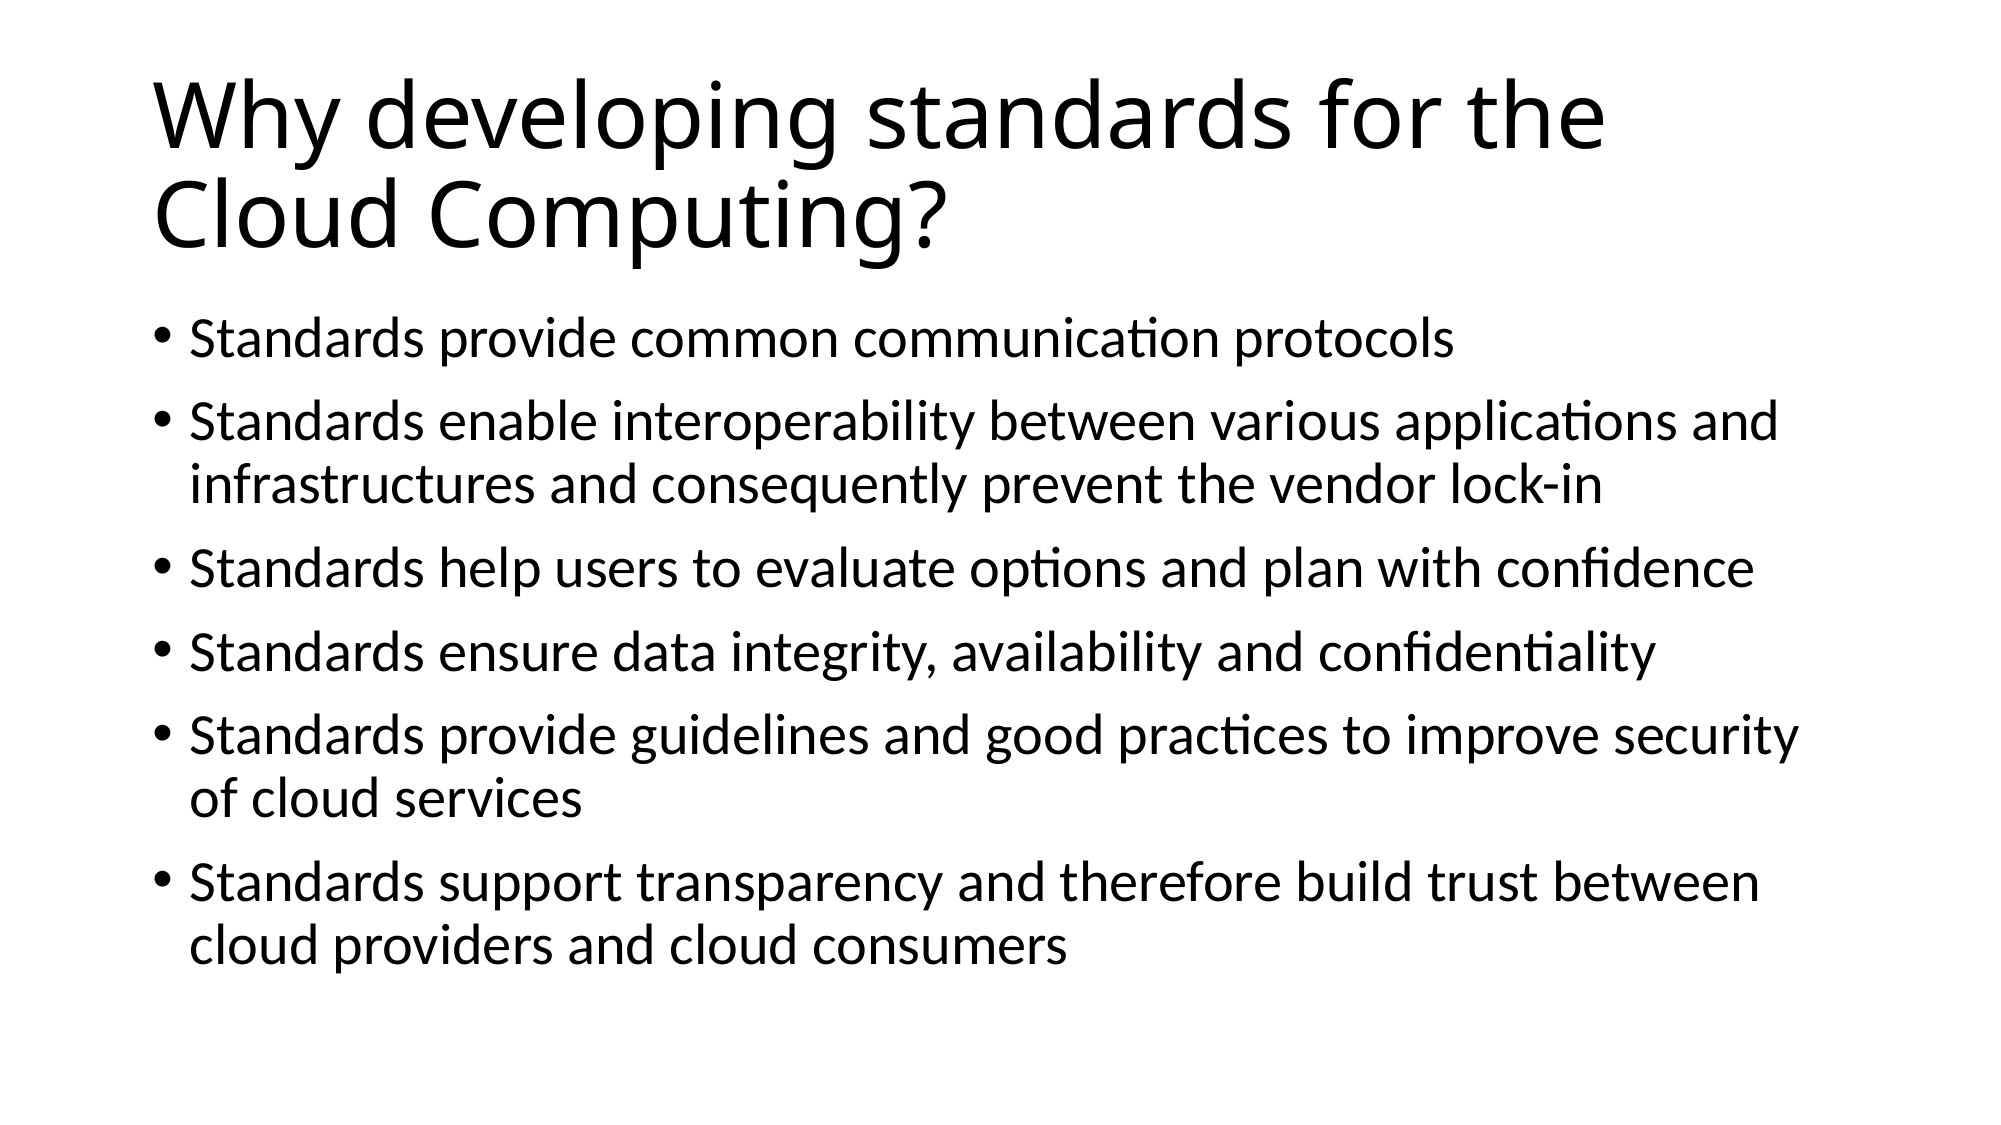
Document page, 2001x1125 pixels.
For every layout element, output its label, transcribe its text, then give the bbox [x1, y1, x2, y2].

title Why developing standards for the Cloud Computing? [137, 59, 1863, 278]
list Standards provide common communication protocols Standards enable interoperability between various applications and infrastructures and consequently prevent the vendor lock-in Standards help users to evaluate options and plan with confidence Standards ensure data integrity, availability and confidentiality Standards provide guidelines and good practices to improve security of cloud services Standards support transparency and therefore build trust between cloud providers and cloud consumers [137, 299, 1863, 1014]
